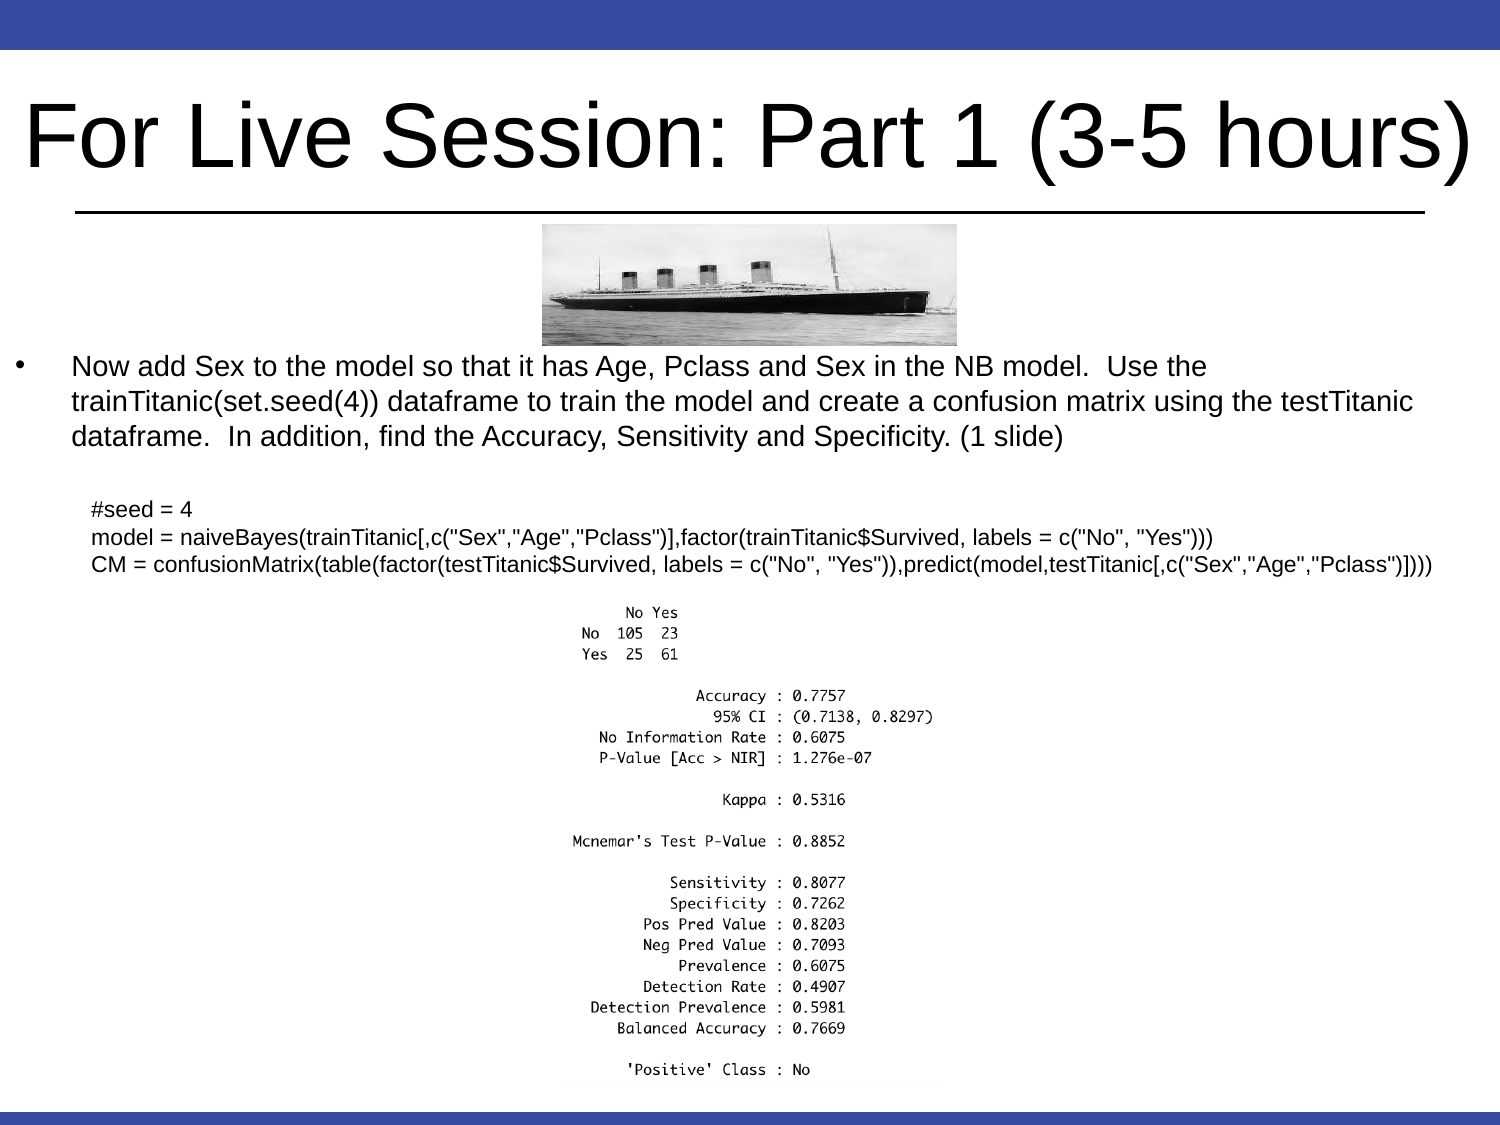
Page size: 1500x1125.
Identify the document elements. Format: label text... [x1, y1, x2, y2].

title For Live Session: Part 1 (3-5 hours) [0, 37, 1500, 225]
list Now add Sex to the model so that it has Age, Pclass and Sex in the NB model. Use the trainTitanic(set.seed(4)) dataframe to train the model and create a confusion matrix using the testTitanic dataframe. In addition, find the Accuracy, Sensitivity and Specificity. (1 slide) [0, 339, 1500, 941]
picture [558, 598, 942, 1088]
picture [542, 224, 958, 346]
text_box #seed = 4 model = naiveBayes(trainTitanic[,c("Sex","Age","Pclass")],factor(trainTitanic$Survived, labels = c("No", "Yes"))) CM = confusionMatrix(table(factor(testTitanic$Survived, labels = c("No", "Yes")),predict(model,testTitanic[,c("Sex","Age","Pclass")]))) [76, 487, 1476, 585]
